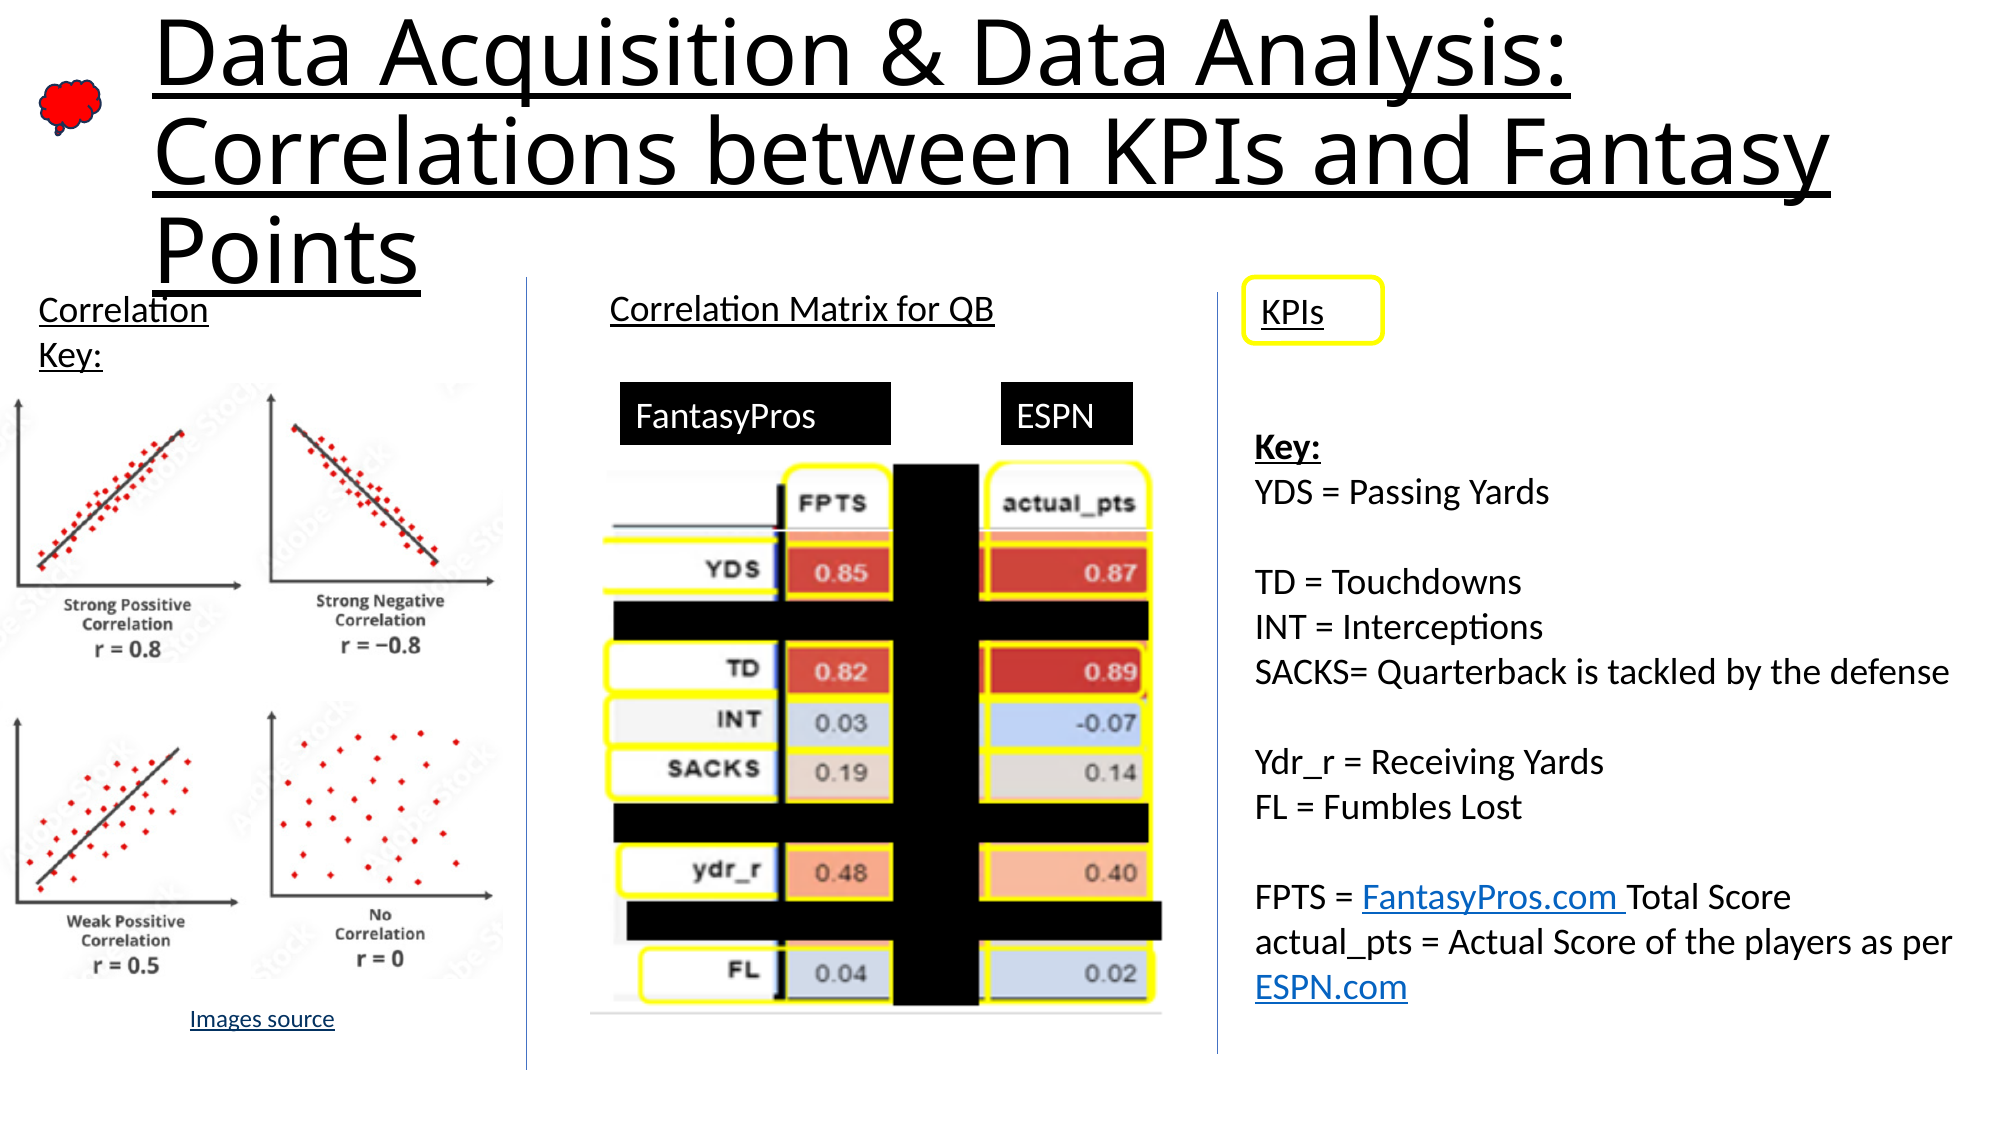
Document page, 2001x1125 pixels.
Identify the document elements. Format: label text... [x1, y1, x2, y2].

text_box Correlation Matrix for QB [595, 276, 1048, 337]
text_box Images source [175, 994, 454, 1040]
text_box Correlation Key: [23, 277, 229, 382]
picture [0, 383, 503, 663]
title Data Acquisition & Data Analysis: Correlations between KPIs and Fantasy Points [137, 46, 1863, 264]
picture [589, 443, 1191, 1041]
text_box [38, 79, 102, 137]
picture [0, 701, 503, 979]
text_box KPIs [1243, 277, 1383, 344]
text_box FantasyPros [620, 382, 891, 443]
text_box ESPN [1001, 382, 1133, 443]
text_box Key: YDS = Passing Yards TD = Touchdowns INT = Interceptions SACKS= Quarterback is tackled by the defense Ydr_r = Receiving Yards FL = Fumbles Lost FPTS = FantasyPros.com Total Score actual_pts = Actual Score of the players as per ESPN.com [1240, 414, 1984, 1015]
